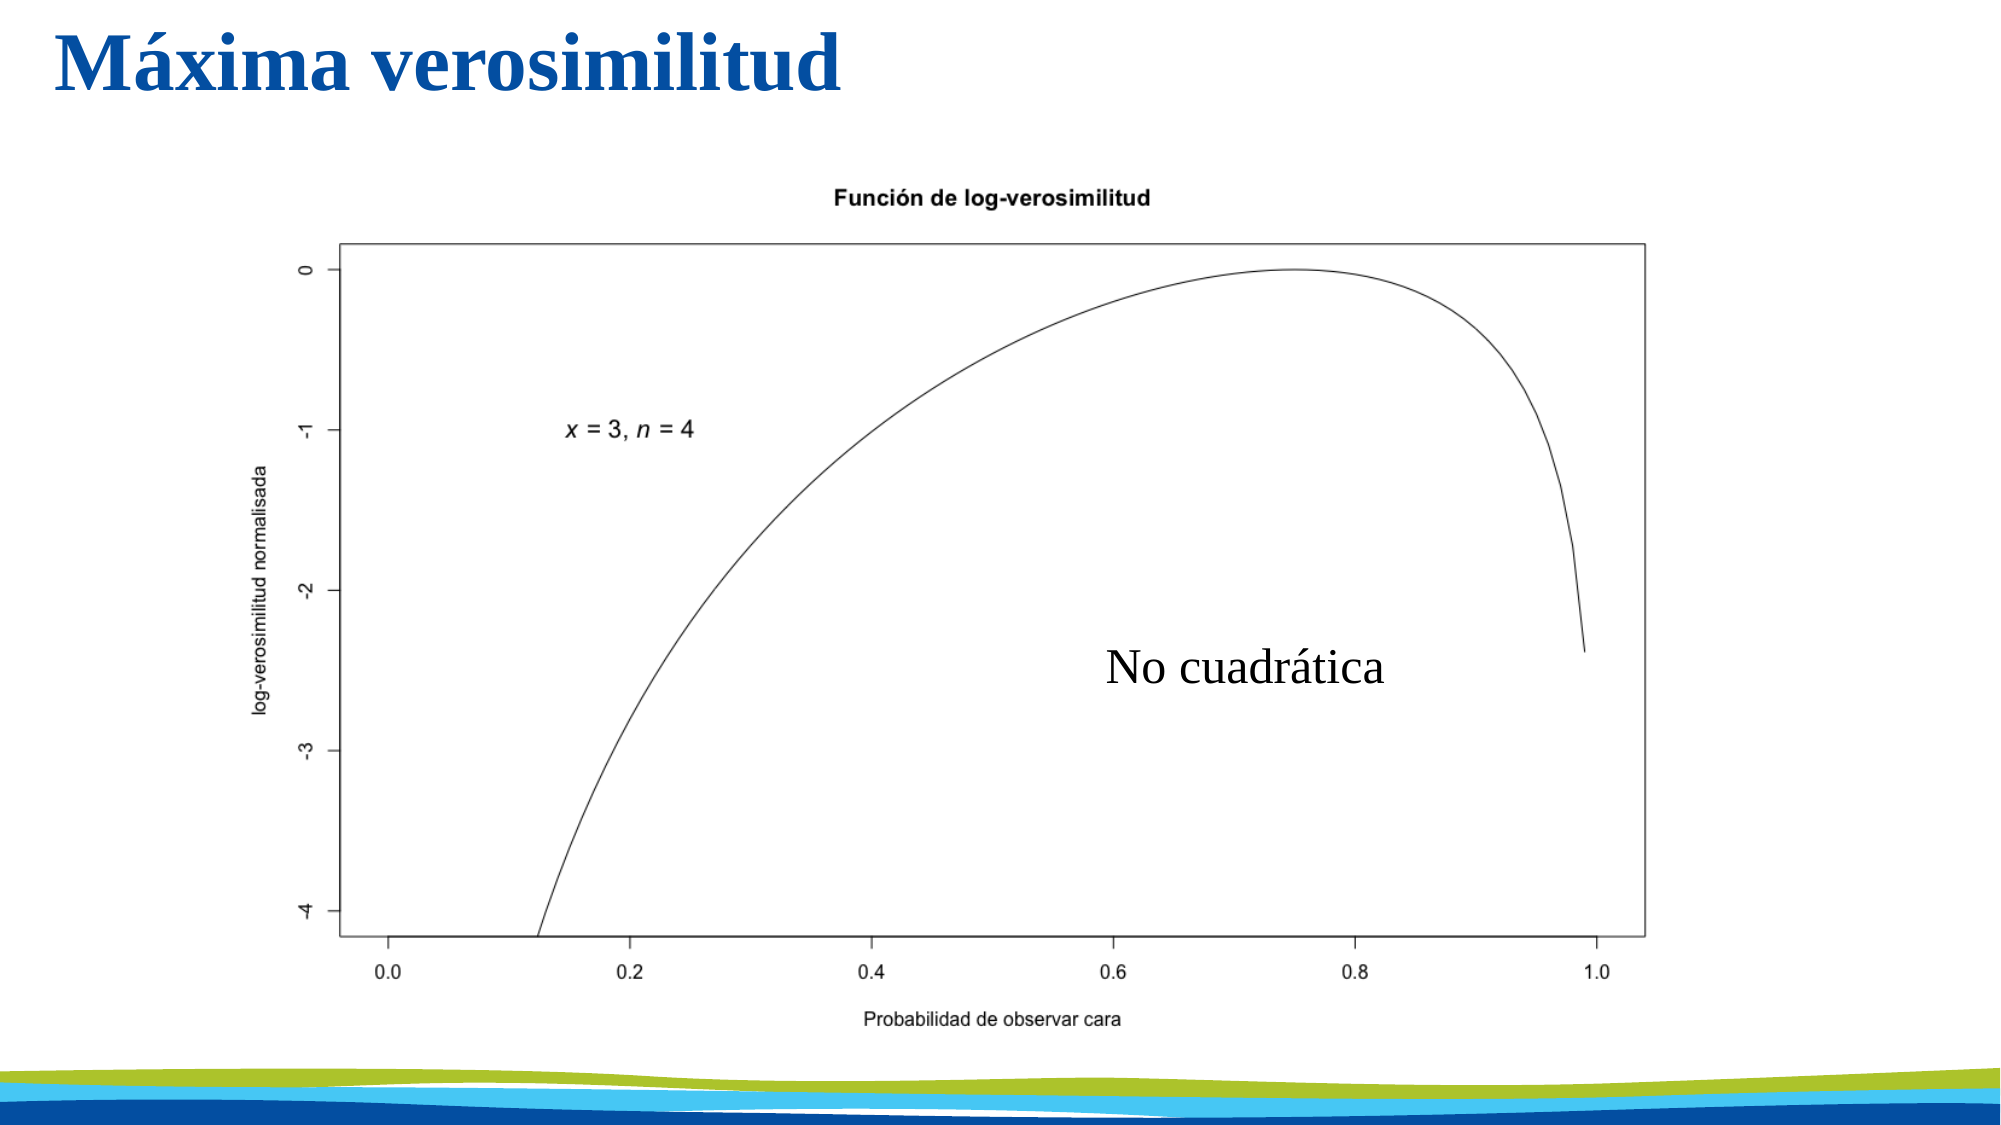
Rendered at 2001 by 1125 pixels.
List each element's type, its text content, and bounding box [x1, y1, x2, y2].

picture [245, 149, 1694, 1055]
title Máxima verosimilitud [55, 0, 1945, 157]
